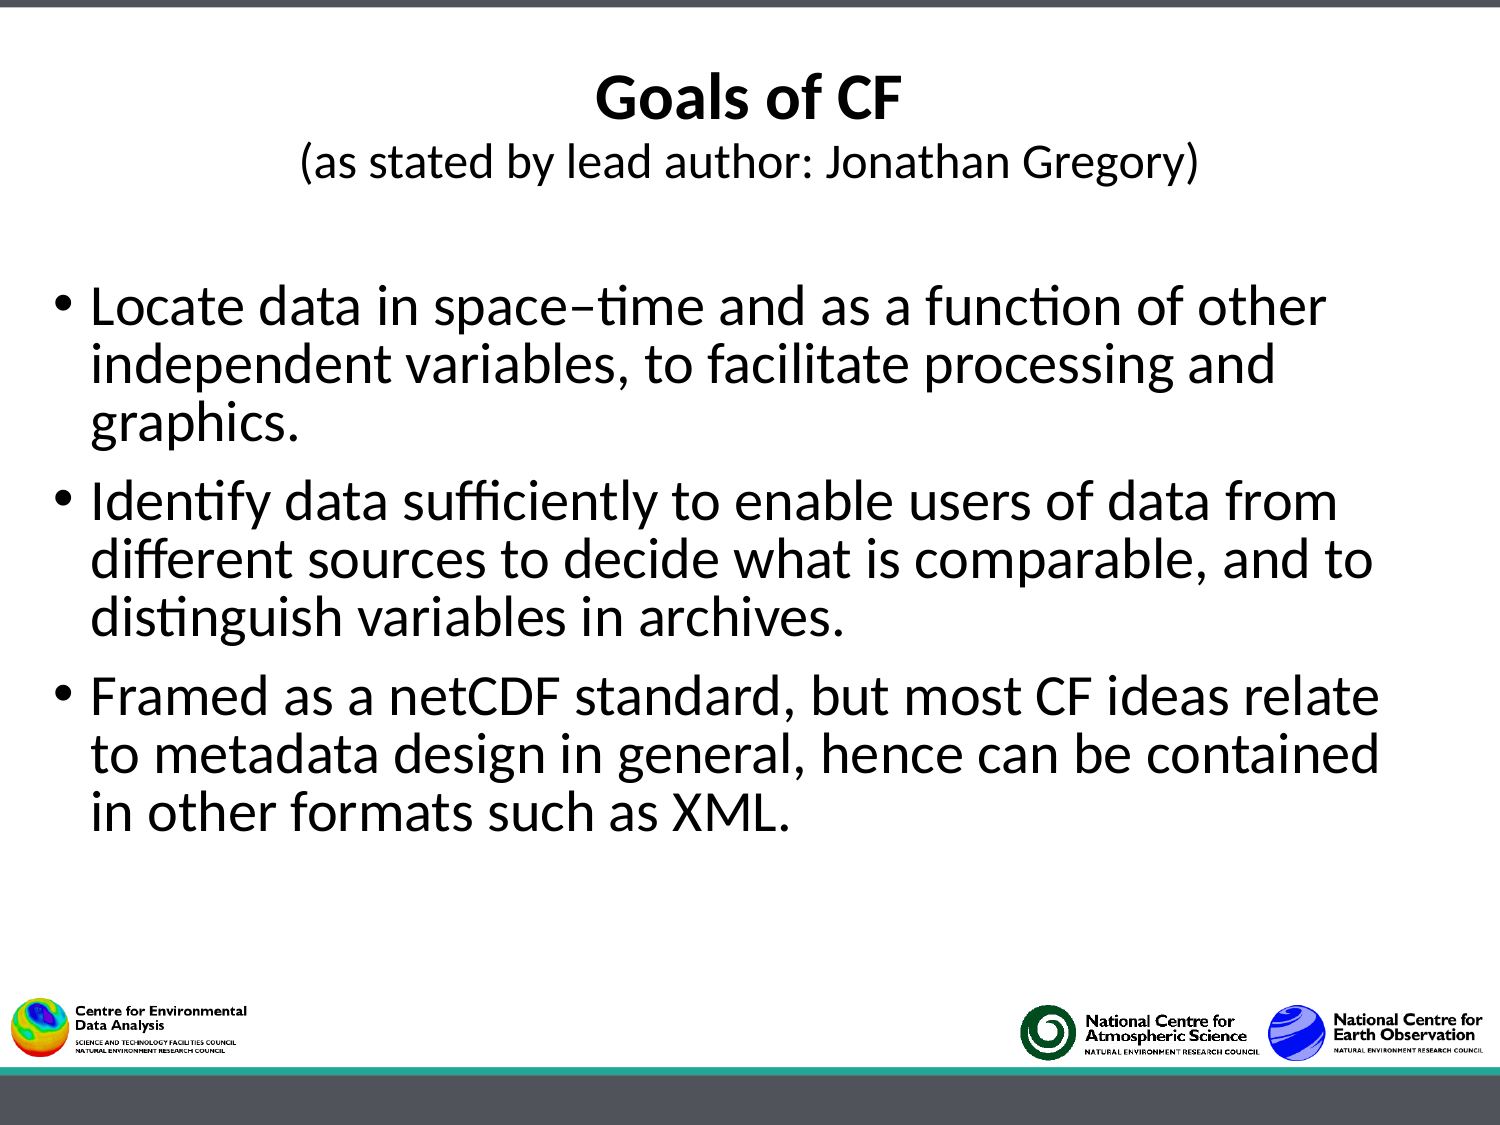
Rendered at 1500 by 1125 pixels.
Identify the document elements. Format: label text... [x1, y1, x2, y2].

picture [0, 0, 1500, 1125]
list Locate data in space–time and as a function of other independent variables, to facilitate processing and graphics. Identify data sufficiently to enable users of data from different sources to decide what is comparable, and to distinguish variables in archives. Framed as a netCDF standard, but most CF ideas relate to metadata design in general, hence can be contained in other formats such as XML. [53, 278, 1436, 979]
title Goals of CF (as stated by lead author: Jonathan Gregory) [112, 31, 1388, 219]
